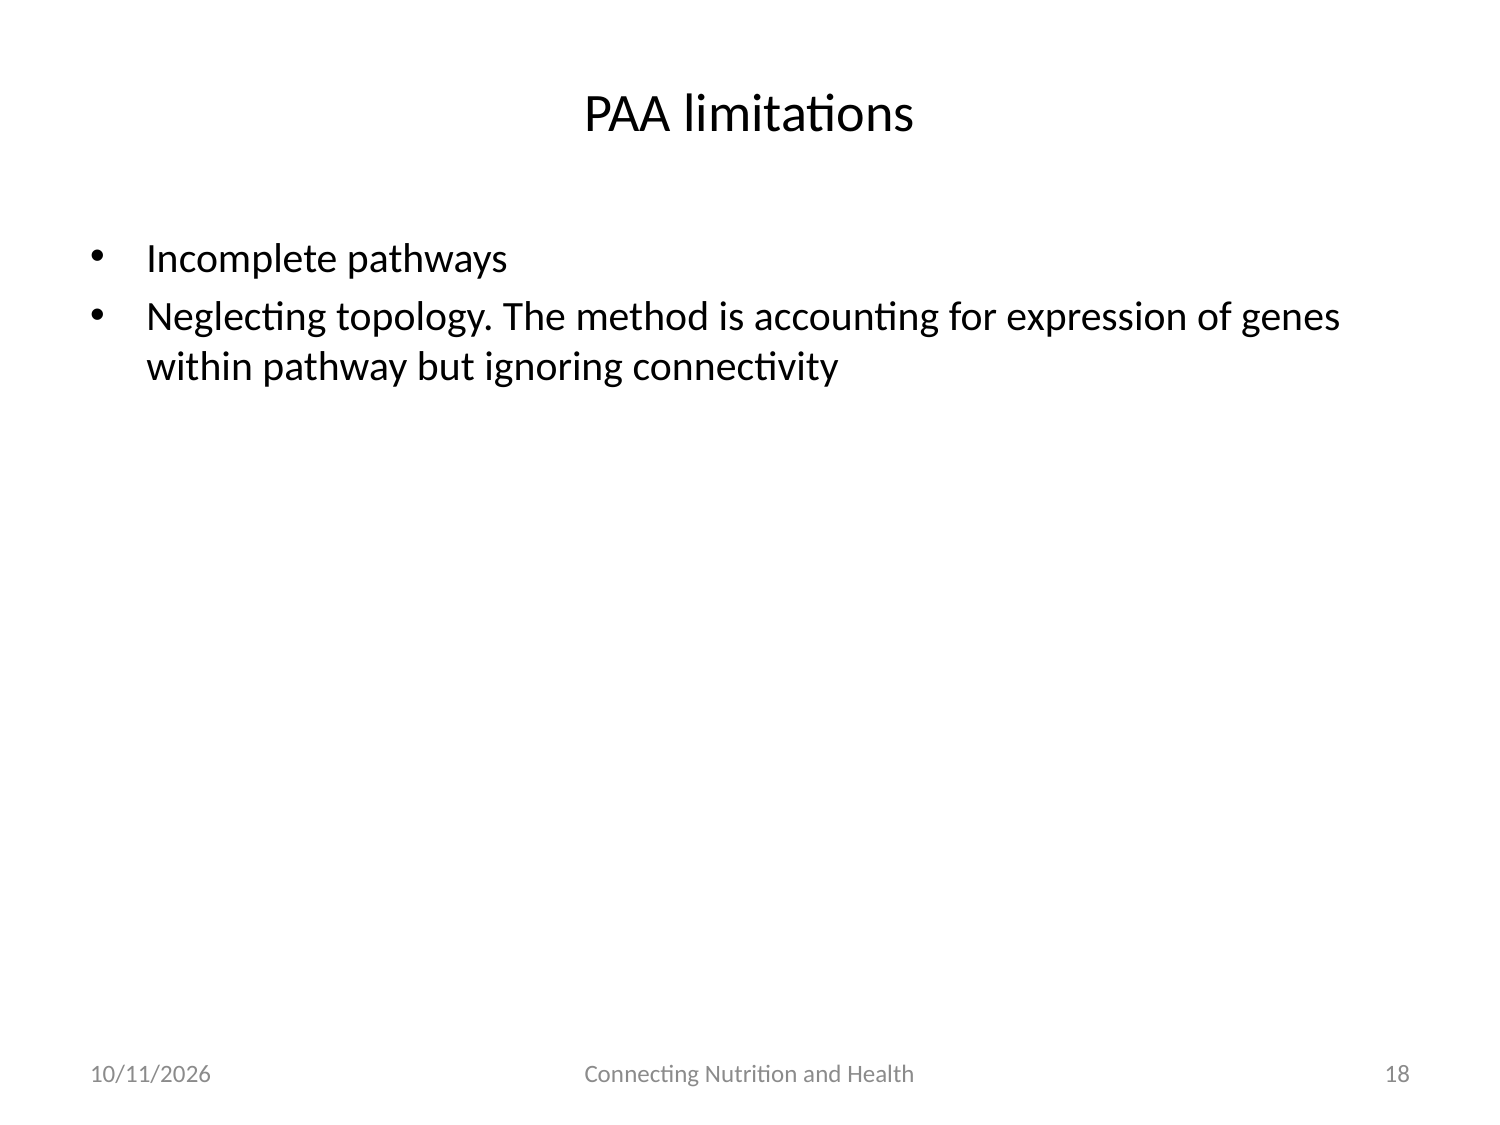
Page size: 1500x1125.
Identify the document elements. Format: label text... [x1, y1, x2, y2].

title PAA limitations [75, 45, 1425, 175]
slide_number 19 [1074, 1042, 1425, 1103]
list Incomplete pathways Neglecting topology. The method is accounting for expression of genes within pathway but ignoring connectivity [75, 222, 1425, 1005]
footer Connecting Nutrition and Health [512, 1042, 988, 1103]
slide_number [75, 1042, 425, 1103]
